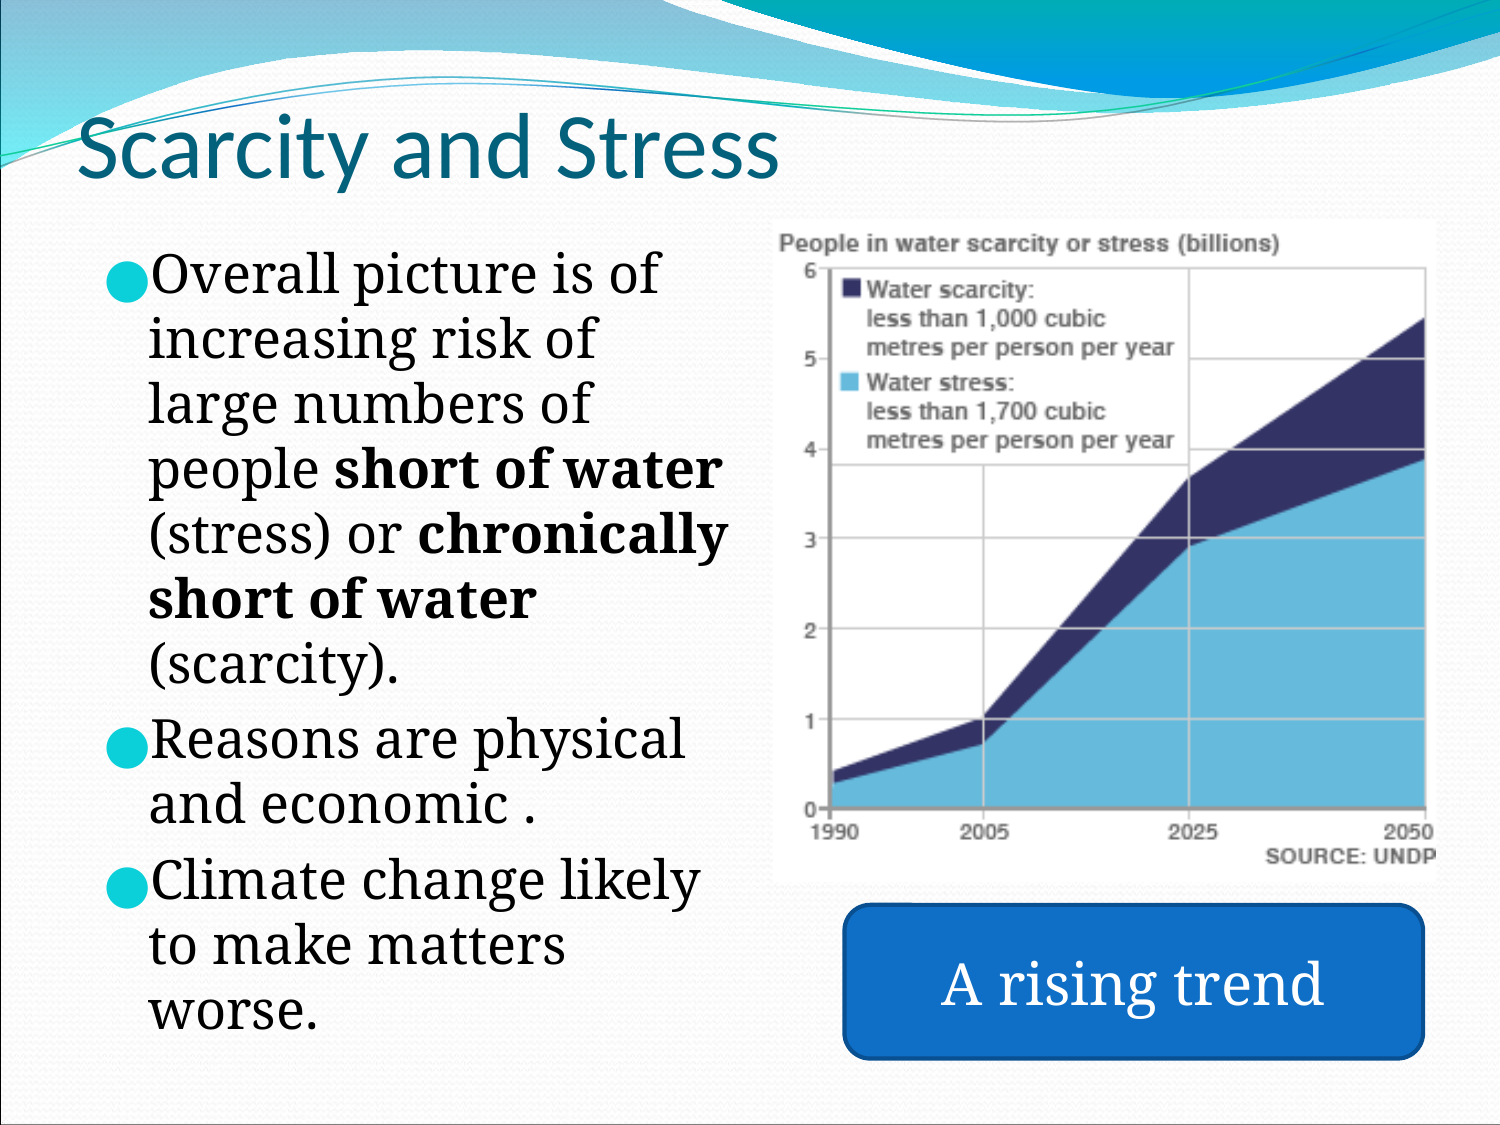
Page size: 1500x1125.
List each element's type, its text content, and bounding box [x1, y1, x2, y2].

text_box A rising trend [844, 904, 1424, 1059]
picture [0, 0, 1500, 1125]
list Overall picture is of increasing risk of large numbers of people short of water (stress) or chronically short of water (scarcity). Reasons are physical and economic . Climate change likely to make matters worse. [88, 231, 751, 1035]
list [773, 219, 1436, 882]
title Scarcity and Stress [76, 90, 1427, 198]
